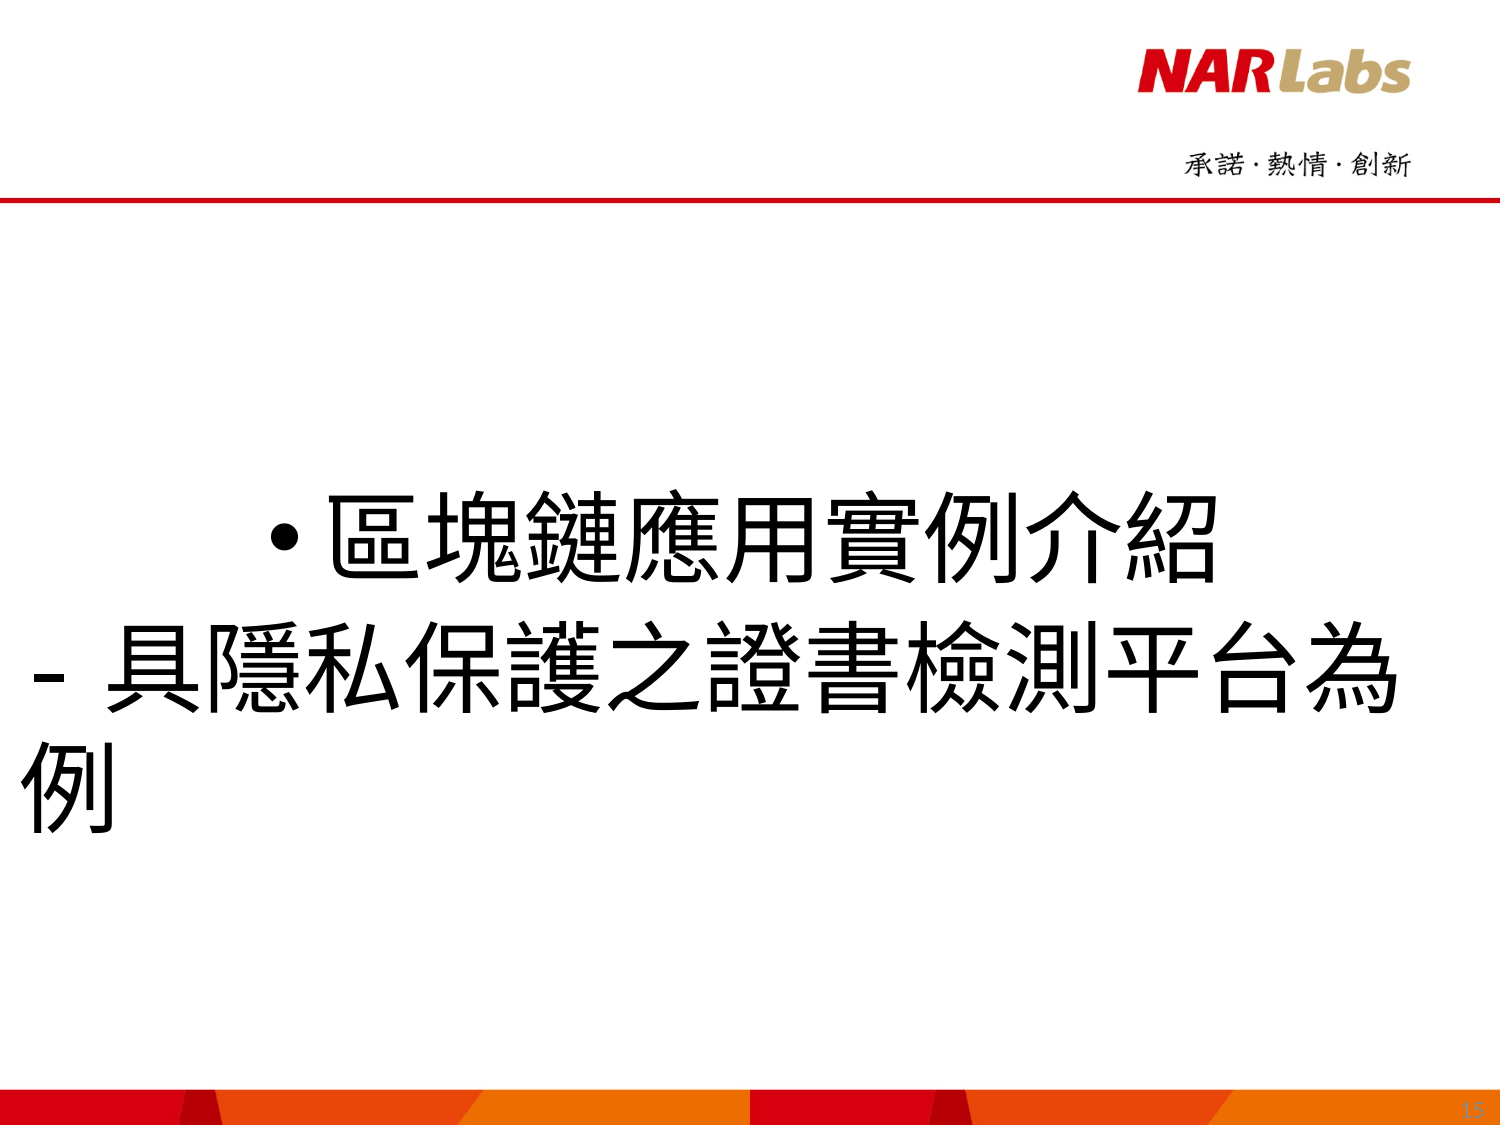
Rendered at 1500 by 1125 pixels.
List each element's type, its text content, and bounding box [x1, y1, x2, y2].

list 區塊鏈應用實例介紹 -具隱私保護之證書檢測平台為例 [4, 468, 1487, 1125]
slide_number 15 [1149, 1078, 1500, 1125]
picture [0, 0, 1500, 1125]
